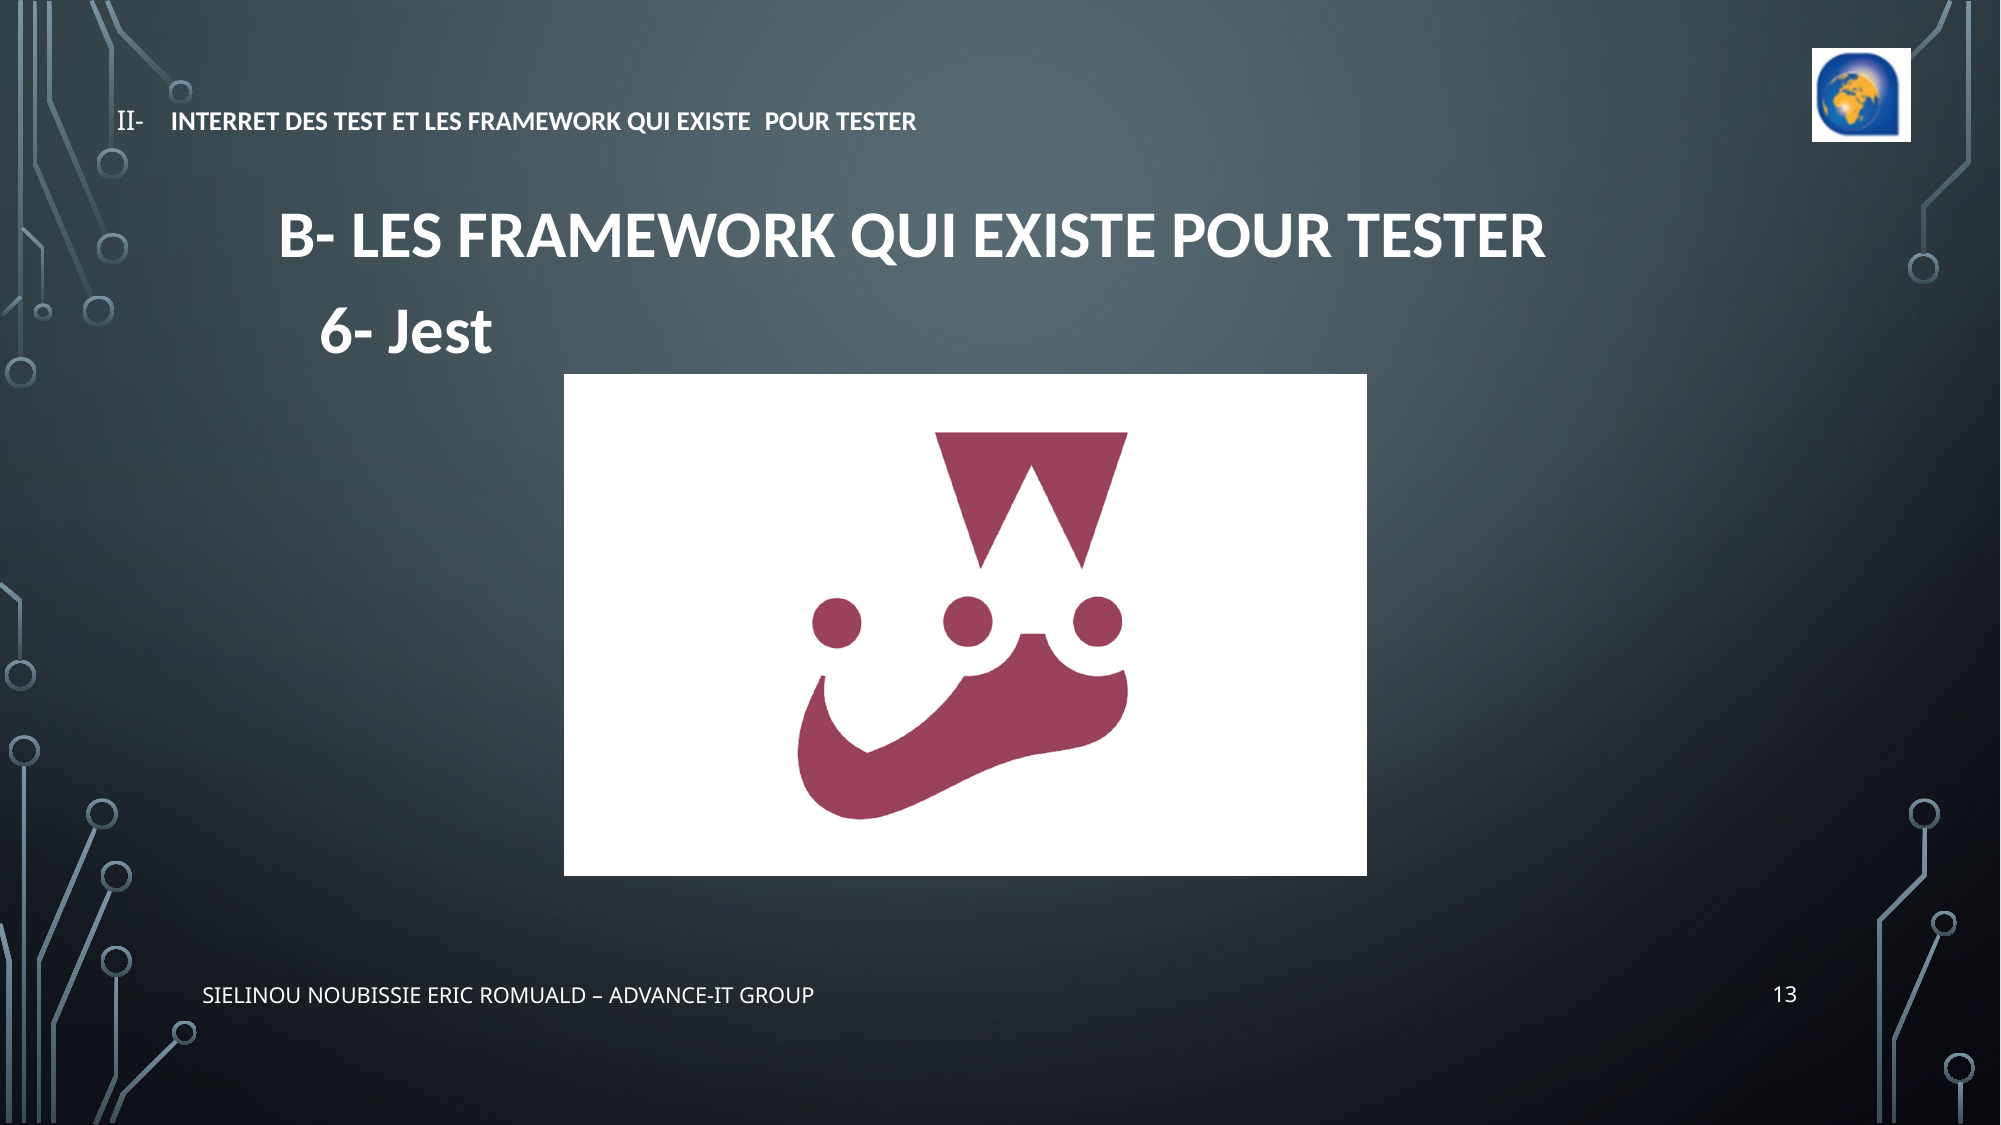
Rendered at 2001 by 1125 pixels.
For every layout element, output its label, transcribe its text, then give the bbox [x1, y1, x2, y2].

text_box 6- Jest [304, 278, 518, 374]
title II- INTERRET DES TEST ET LES FRAMEWORK QUI EXISTE POUR TESTER [101, 99, 1727, 206]
slide_number 13 [1685, 965, 1813, 1025]
picture [1811, 47, 1911, 142]
footer SIELINOU NOUBISSIE ERIC ROMUALD – Advance-it group [187, 965, 1211, 1025]
picture [564, 374, 1367, 876]
text_box B- LES FRAMEWORK QUI EXISTE POUR TESTER [263, 183, 1563, 278]
